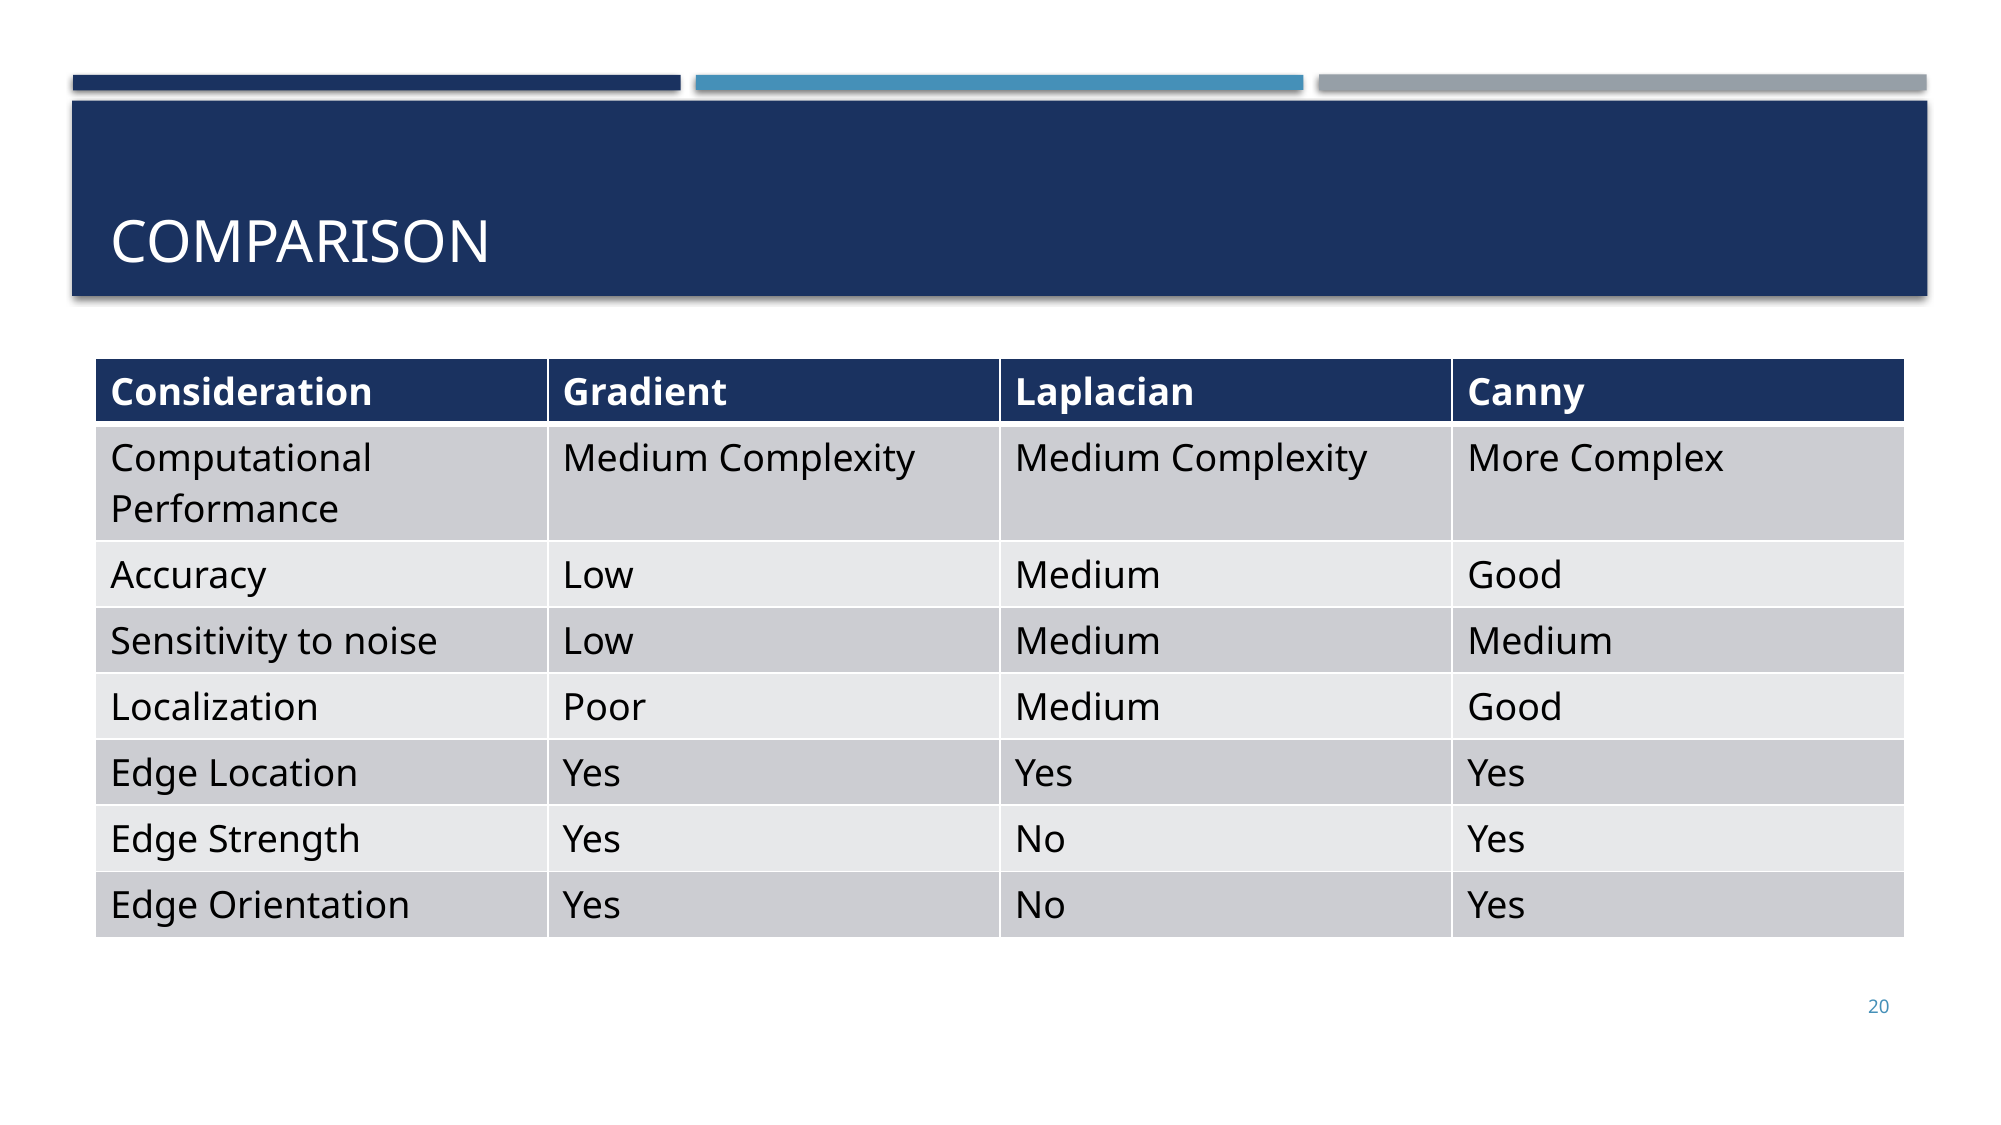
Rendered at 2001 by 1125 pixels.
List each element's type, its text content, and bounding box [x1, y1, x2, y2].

table_header Gradient [549, 359, 999, 421]
table_cell More Complex [1453, 427, 1904, 540]
table_cell Yes [1453, 872, 1904, 937]
table_cell Yes [549, 872, 999, 937]
table_cell Yes [1453, 806, 1904, 871]
table_cell Yes [549, 806, 999, 871]
table_cell Yes [1001, 740, 1451, 804]
table_cell Medium Complexity [549, 427, 999, 540]
table_header Laplacian [1001, 359, 1451, 421]
table_cell Yes [1453, 740, 1904, 804]
table_cell Medium [1001, 608, 1451, 672]
table_header Consideration [96, 359, 547, 421]
table_cell Computational Performance [96, 427, 547, 540]
table_cell Yes [549, 740, 999, 804]
table_cell Low [549, 542, 999, 606]
table_cell Accuracy [96, 542, 547, 606]
table_cell Medium [1001, 674, 1451, 738]
title Comparison [95, 115, 1905, 282]
table_cell Medium Complexity [1001, 427, 1451, 540]
table_cell Medium [1001, 542, 1451, 606]
table_cell Edge Strength [96, 806, 547, 871]
table_cell No [1001, 806, 1451, 871]
table_cell Good [1453, 674, 1904, 738]
table_cell Edge Location [96, 740, 547, 804]
table_cell Good [1453, 542, 1904, 606]
table_header Canny [1453, 359, 1904, 421]
slide_number 20 [1732, 977, 1905, 1037]
table_cell Low [549, 608, 999, 672]
table_cell Poor [549, 674, 999, 738]
table_cell No [1001, 872, 1451, 937]
table_cell Sensitivity to noise [96, 608, 547, 672]
table_cell Medium [1453, 608, 1904, 672]
table_cell Edge Orientation [96, 872, 547, 937]
table_cell Localization [96, 674, 547, 738]
